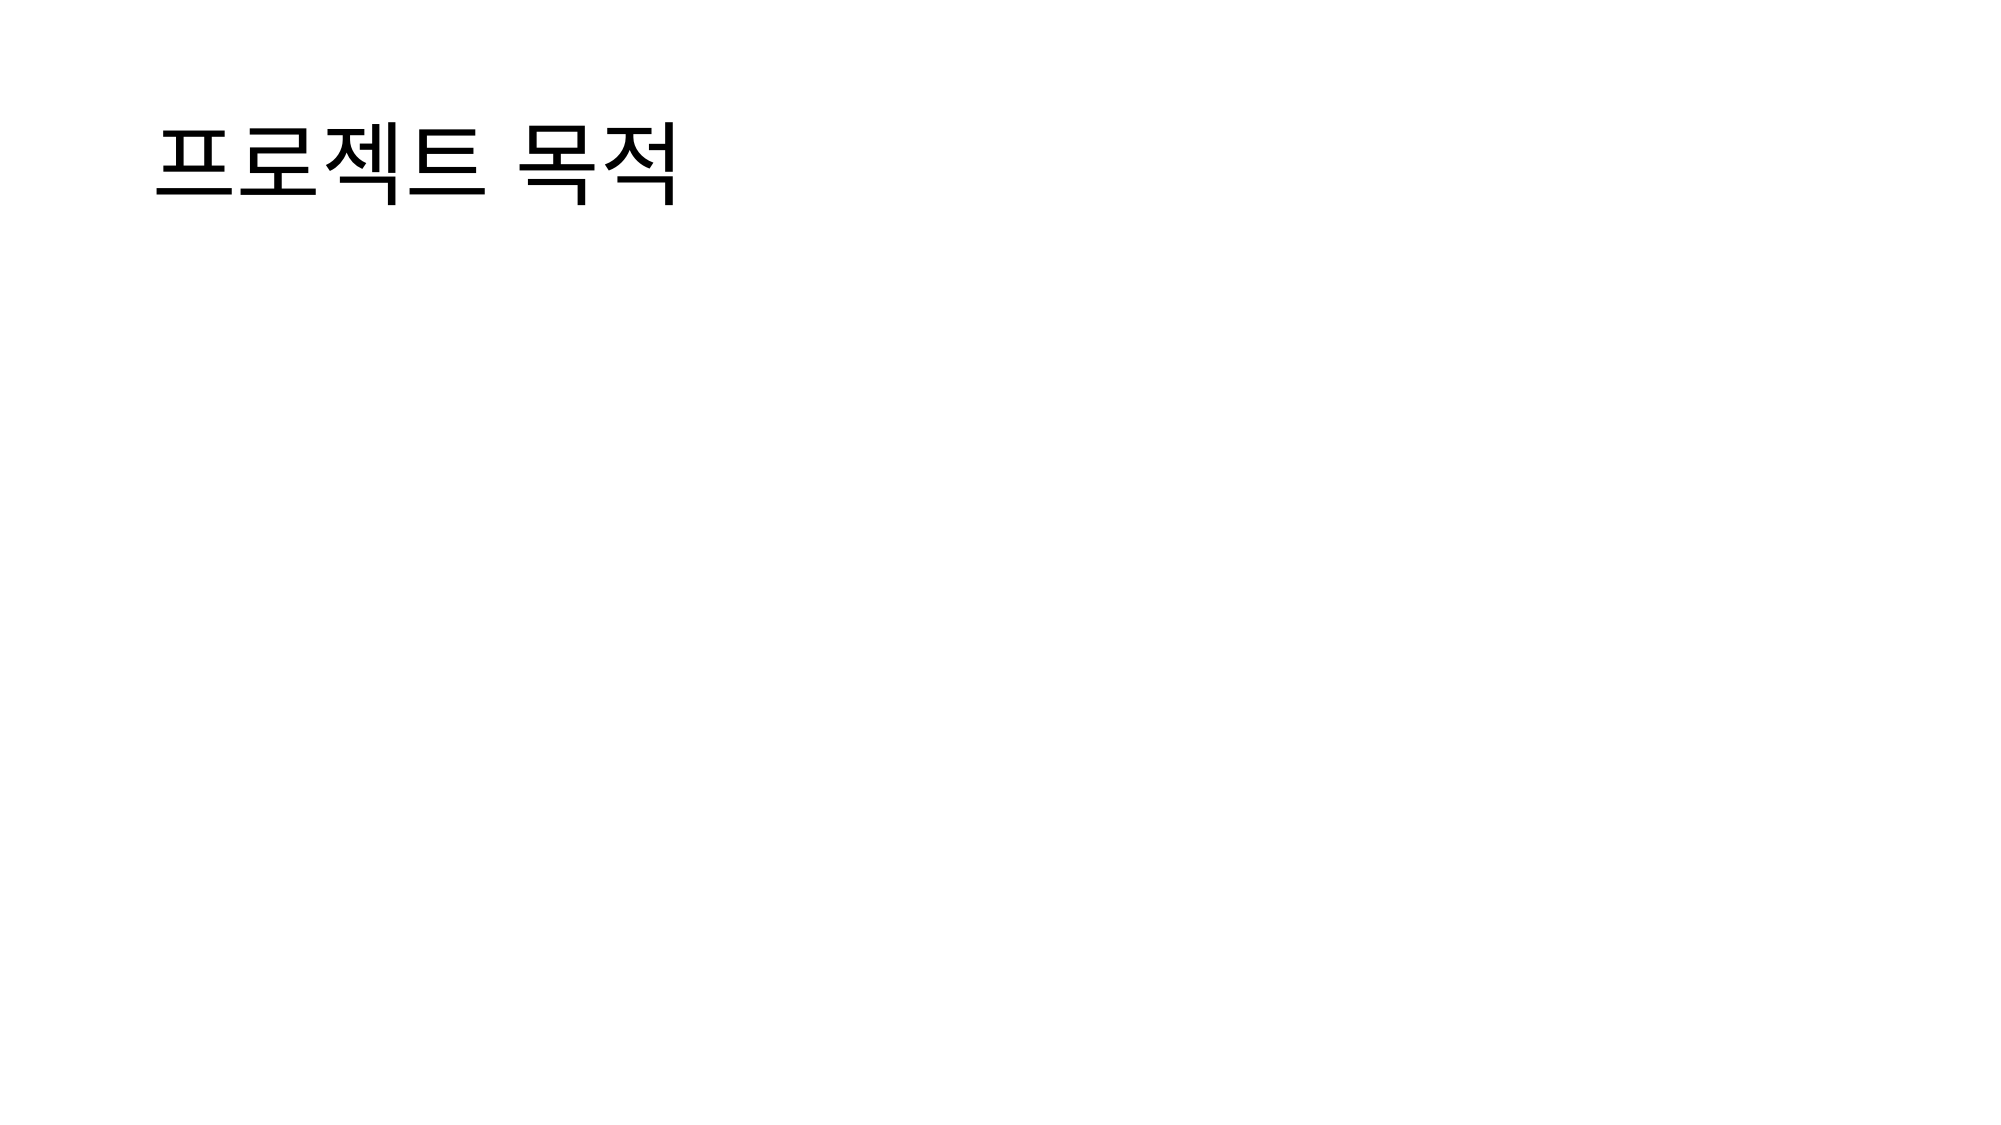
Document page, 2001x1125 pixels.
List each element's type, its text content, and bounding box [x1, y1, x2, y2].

title 프로젝트 목적 [137, 59, 1863, 278]
